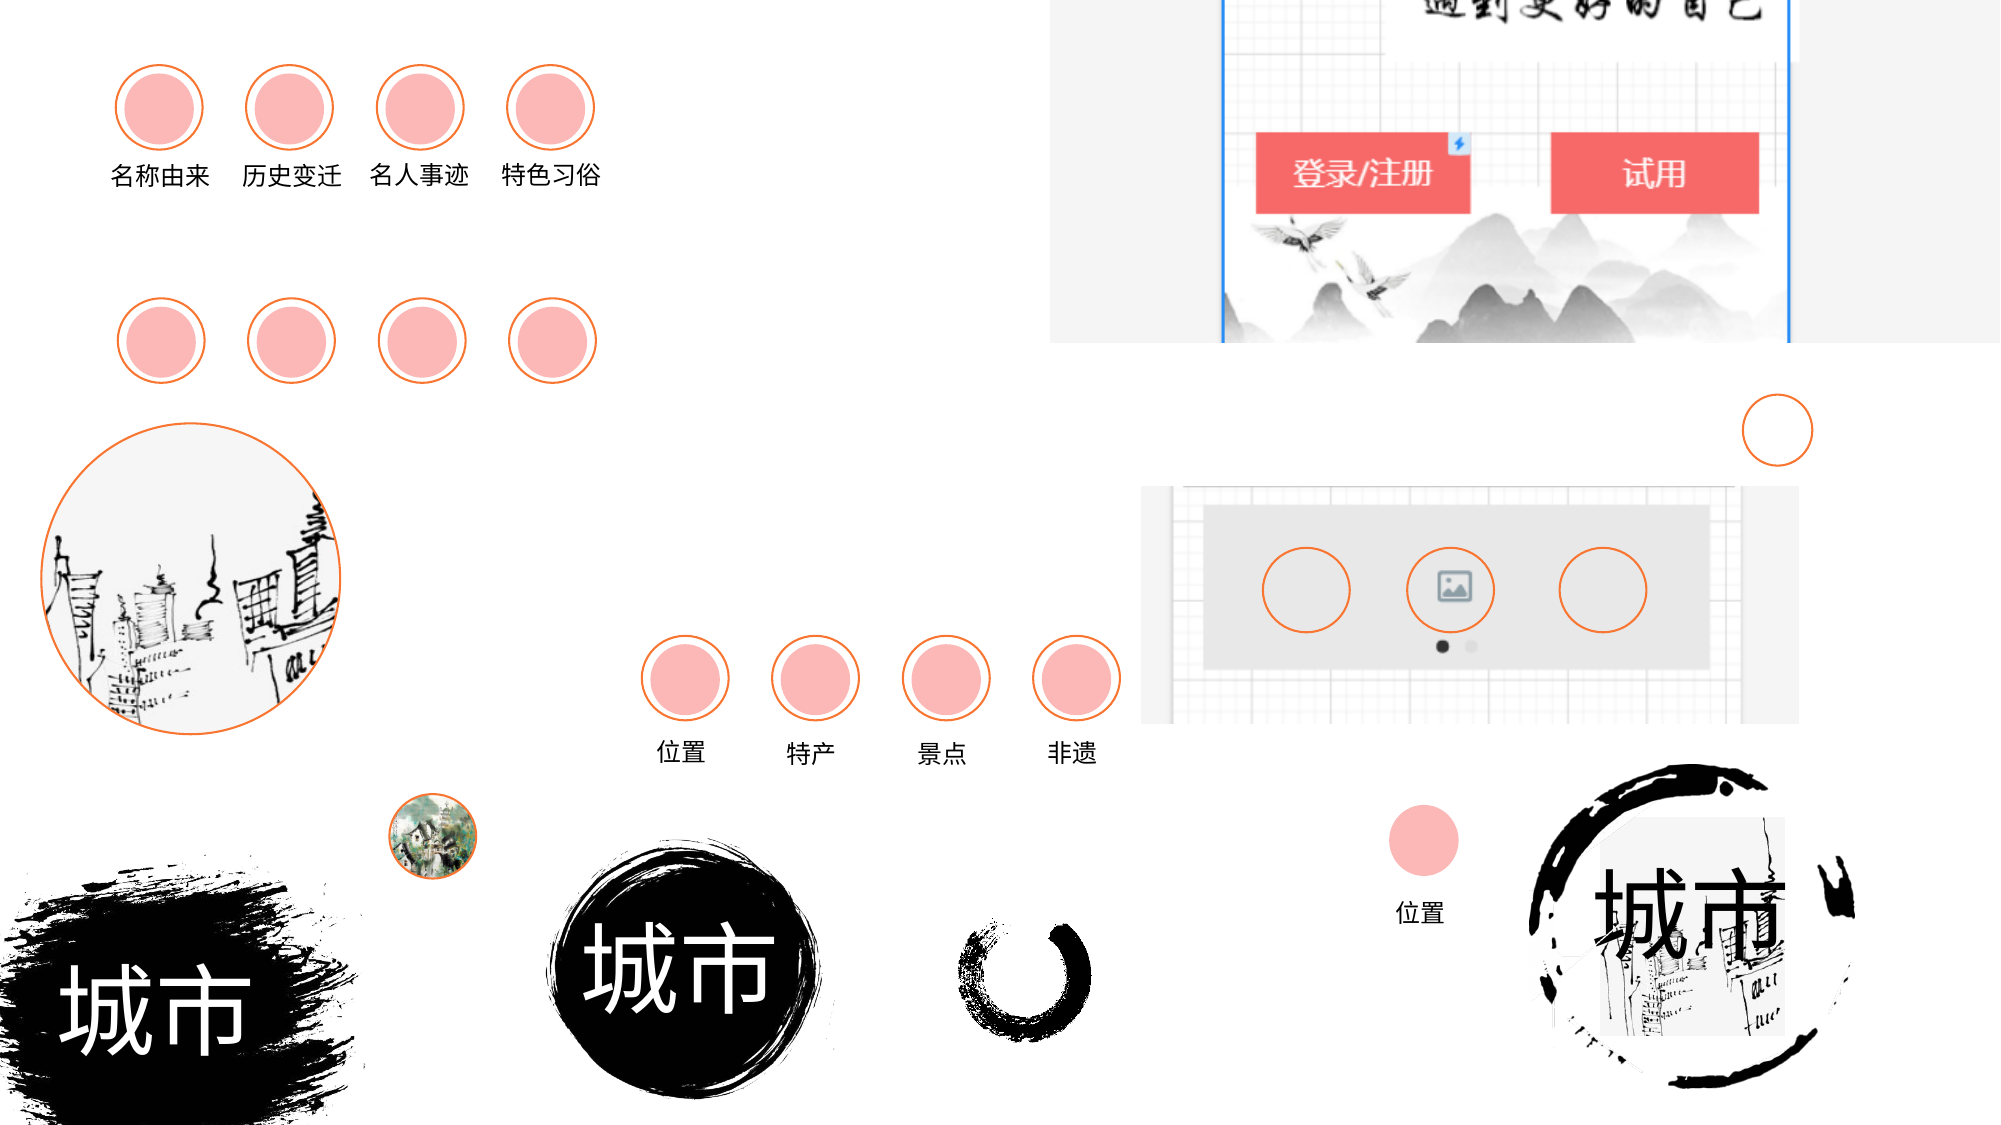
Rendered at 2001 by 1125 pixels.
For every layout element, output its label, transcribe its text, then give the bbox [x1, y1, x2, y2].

text_box [253, 72, 326, 146]
picture [1529, 764, 1855, 1089]
text_box [123, 72, 195, 146]
text_box [506, 64, 596, 151]
picture [0, 847, 372, 1125]
text_box 名称由来 [95, 152, 227, 198]
text_box [377, 297, 467, 384]
text_box [1032, 634, 1122, 722]
text_box [771, 634, 860, 722]
text_box [244, 64, 334, 151]
text_box [910, 643, 983, 717]
text_box [125, 305, 197, 379]
text_box [246, 297, 336, 384]
text_box [1388, 803, 1460, 878]
text_box 景点 [902, 730, 990, 776]
text_box [640, 634, 730, 722]
picture [946, 906, 1099, 1060]
text_box [114, 64, 204, 151]
text_box [1040, 643, 1113, 717]
text_box 位置 [1380, 890, 1468, 935]
text_box [388, 793, 478, 880]
text_box [255, 305, 328, 379]
text_box [779, 643, 852, 717]
text_box 特产 [771, 730, 859, 776]
text_box [514, 72, 587, 146]
picture [1141, 486, 1799, 724]
text_box [901, 634, 991, 722]
picture [535, 820, 835, 1115]
text_box [516, 305, 589, 379]
text_box 位置 [641, 729, 729, 775]
text_box [649, 643, 721, 717]
text_box [40, 422, 342, 736]
text_box [508, 297, 597, 384]
picture [1049, 0, 2000, 343]
text_box [386, 305, 458, 379]
text_box [384, 72, 456, 146]
text_box 历史变迁 [227, 152, 358, 198]
text_box [375, 64, 465, 151]
text_box 名人事迹 [355, 151, 486, 197]
text_box 特色习俗 [486, 151, 617, 197]
text_box [116, 297, 206, 384]
text_box 非遗 [1033, 729, 1120, 775]
text_box [1741, 393, 1814, 467]
